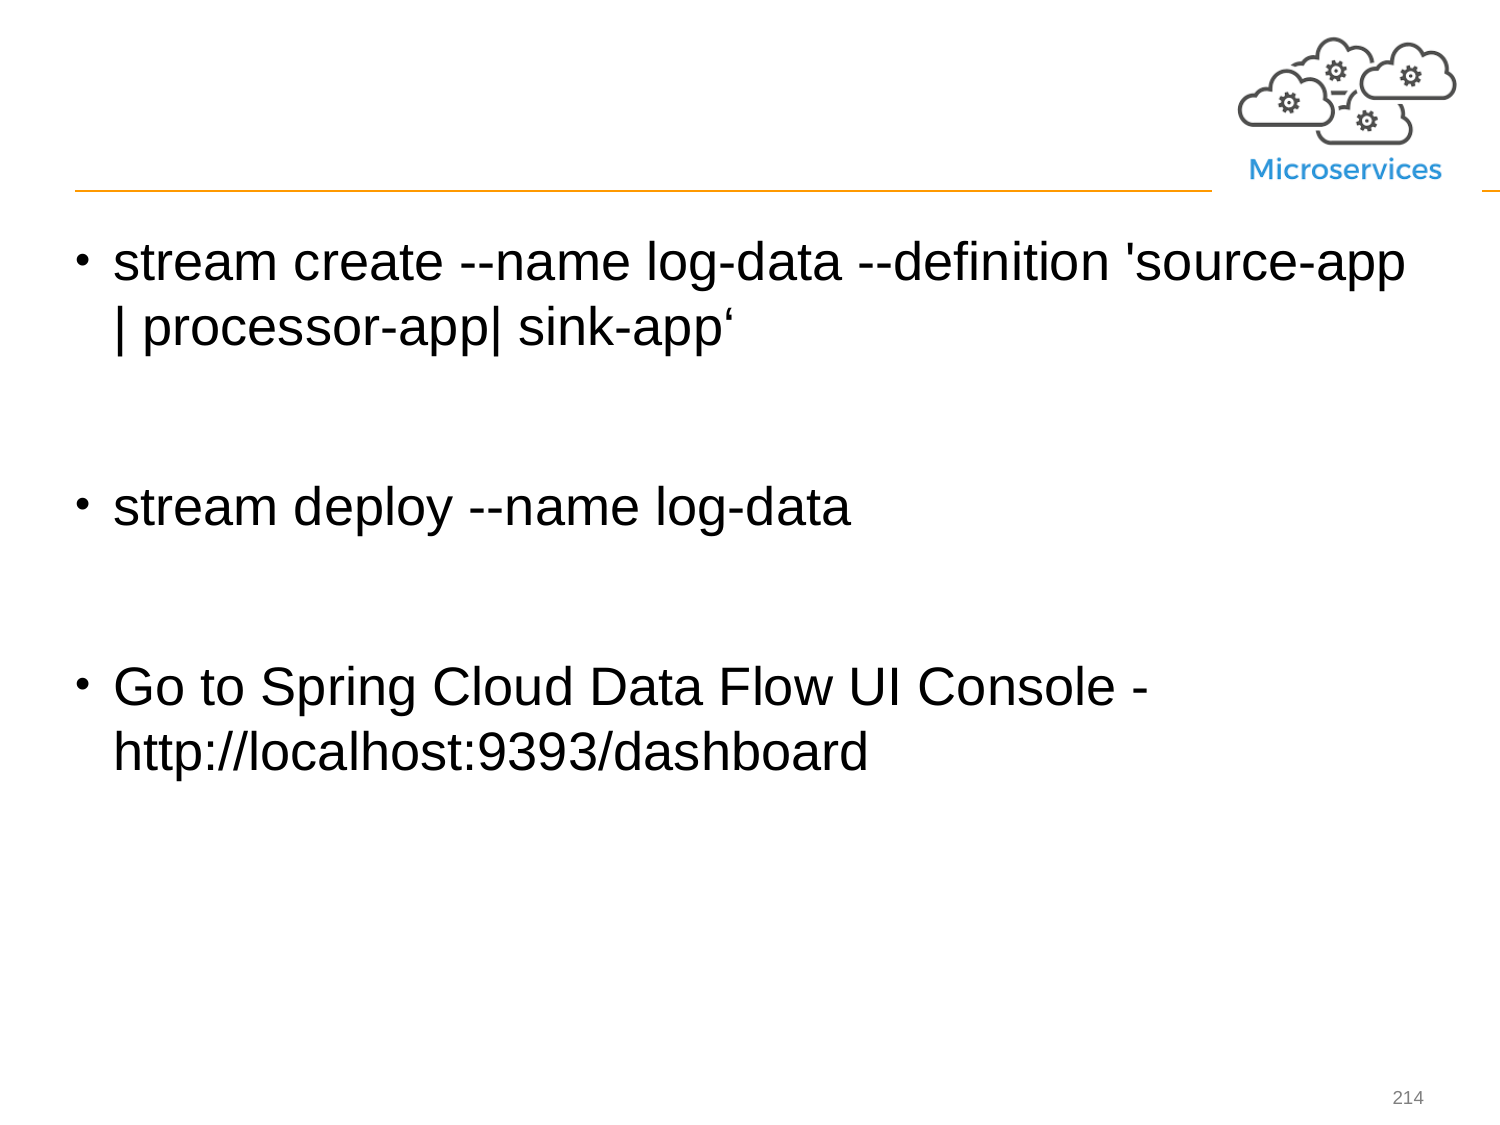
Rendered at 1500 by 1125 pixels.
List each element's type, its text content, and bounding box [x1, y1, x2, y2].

picture [1212, 1, 1482, 203]
list stream create --name log-data --definition 'source-app | processor-app| sink-app‘ stream deploy --name log-data Go to Spring Cloud Data Flow UI Console - http://localhost:9393/dashboard [75, 226, 1425, 1018]
